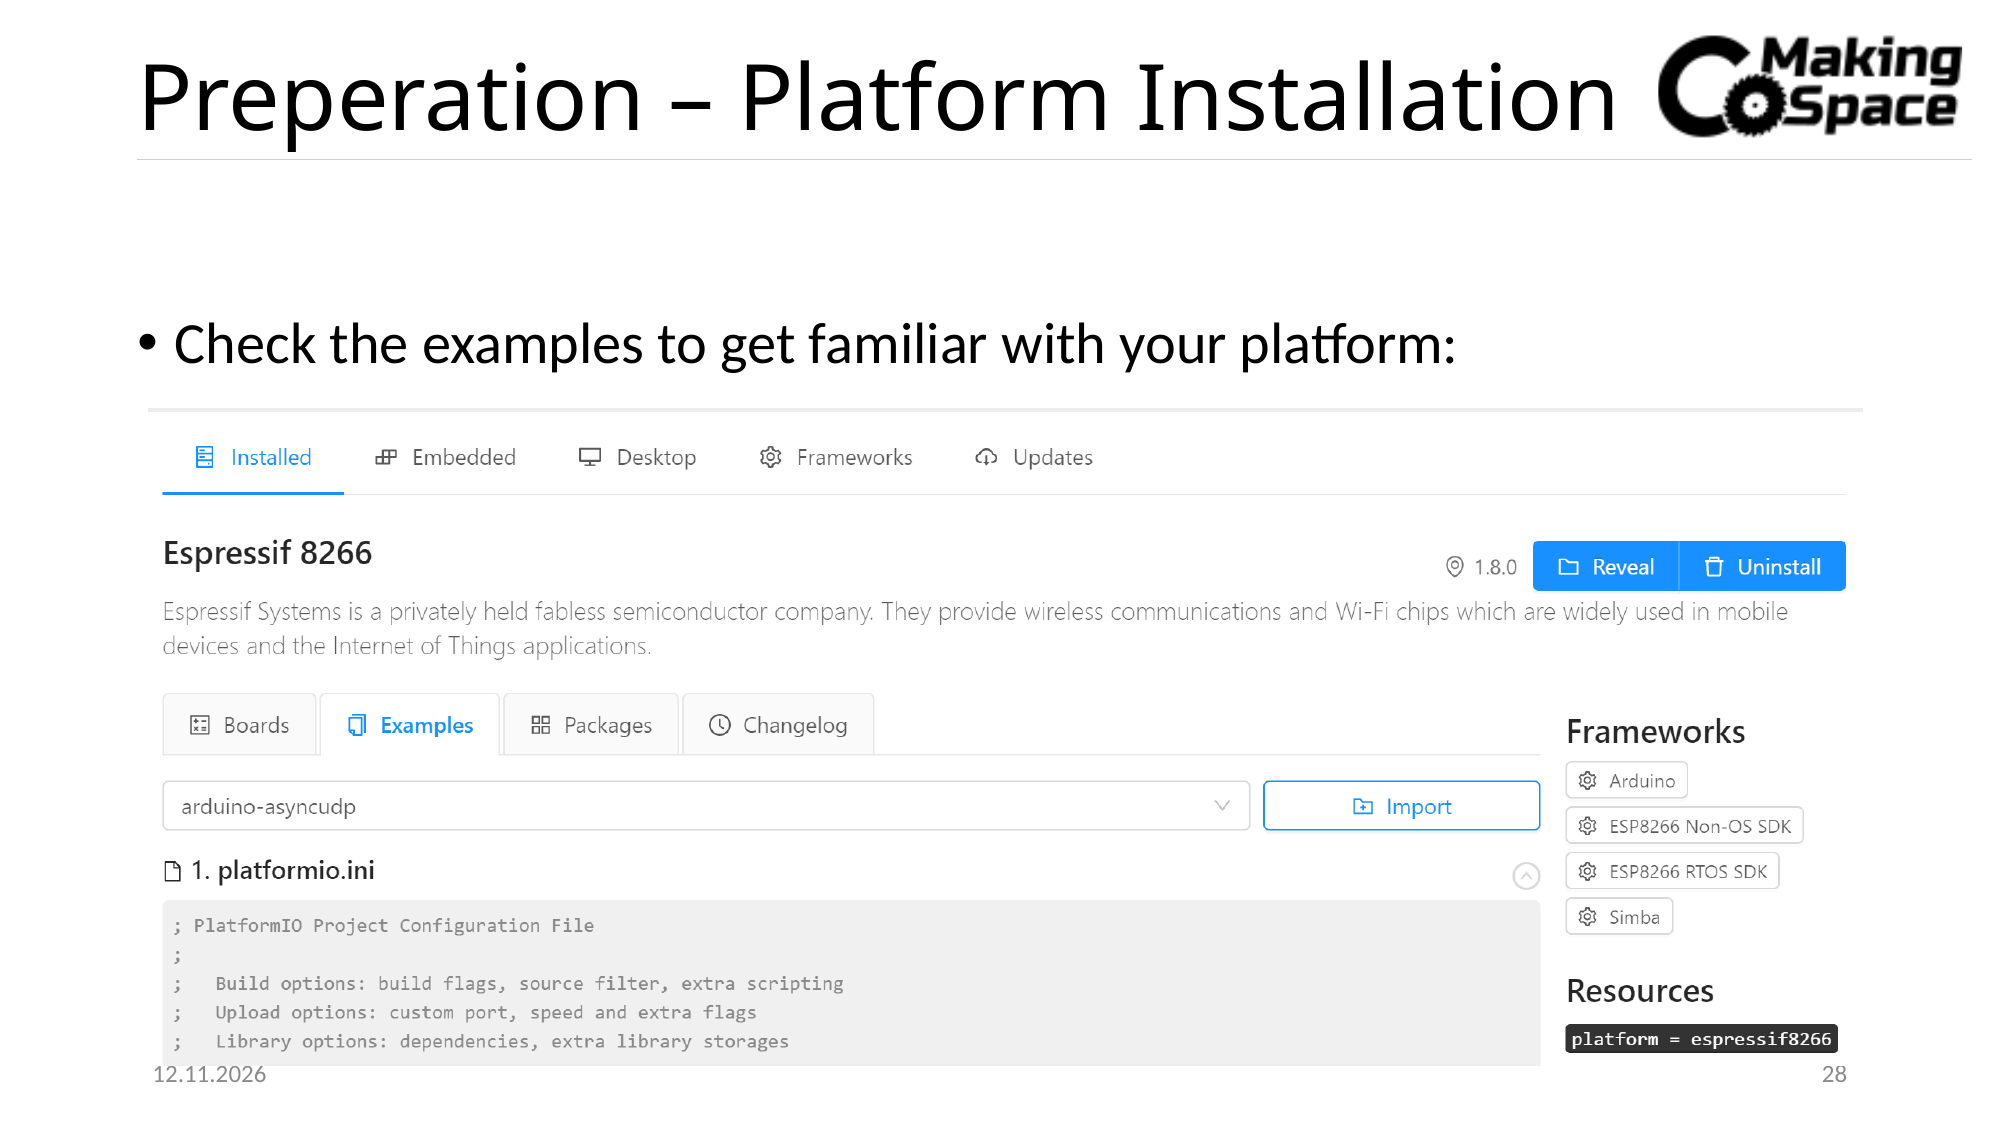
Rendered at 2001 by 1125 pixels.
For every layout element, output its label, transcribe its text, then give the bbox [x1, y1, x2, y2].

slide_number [137, 1042, 588, 1103]
picture [1658, 22, 1963, 156]
title Preperation – Platform Installation [137, 30, 1863, 159]
list Check the examples to get familiar with your platform: [137, 305, 1863, 1020]
picture [148, 408, 1863, 1066]
slide_number 28 [1412, 1066, 1863, 1103]
